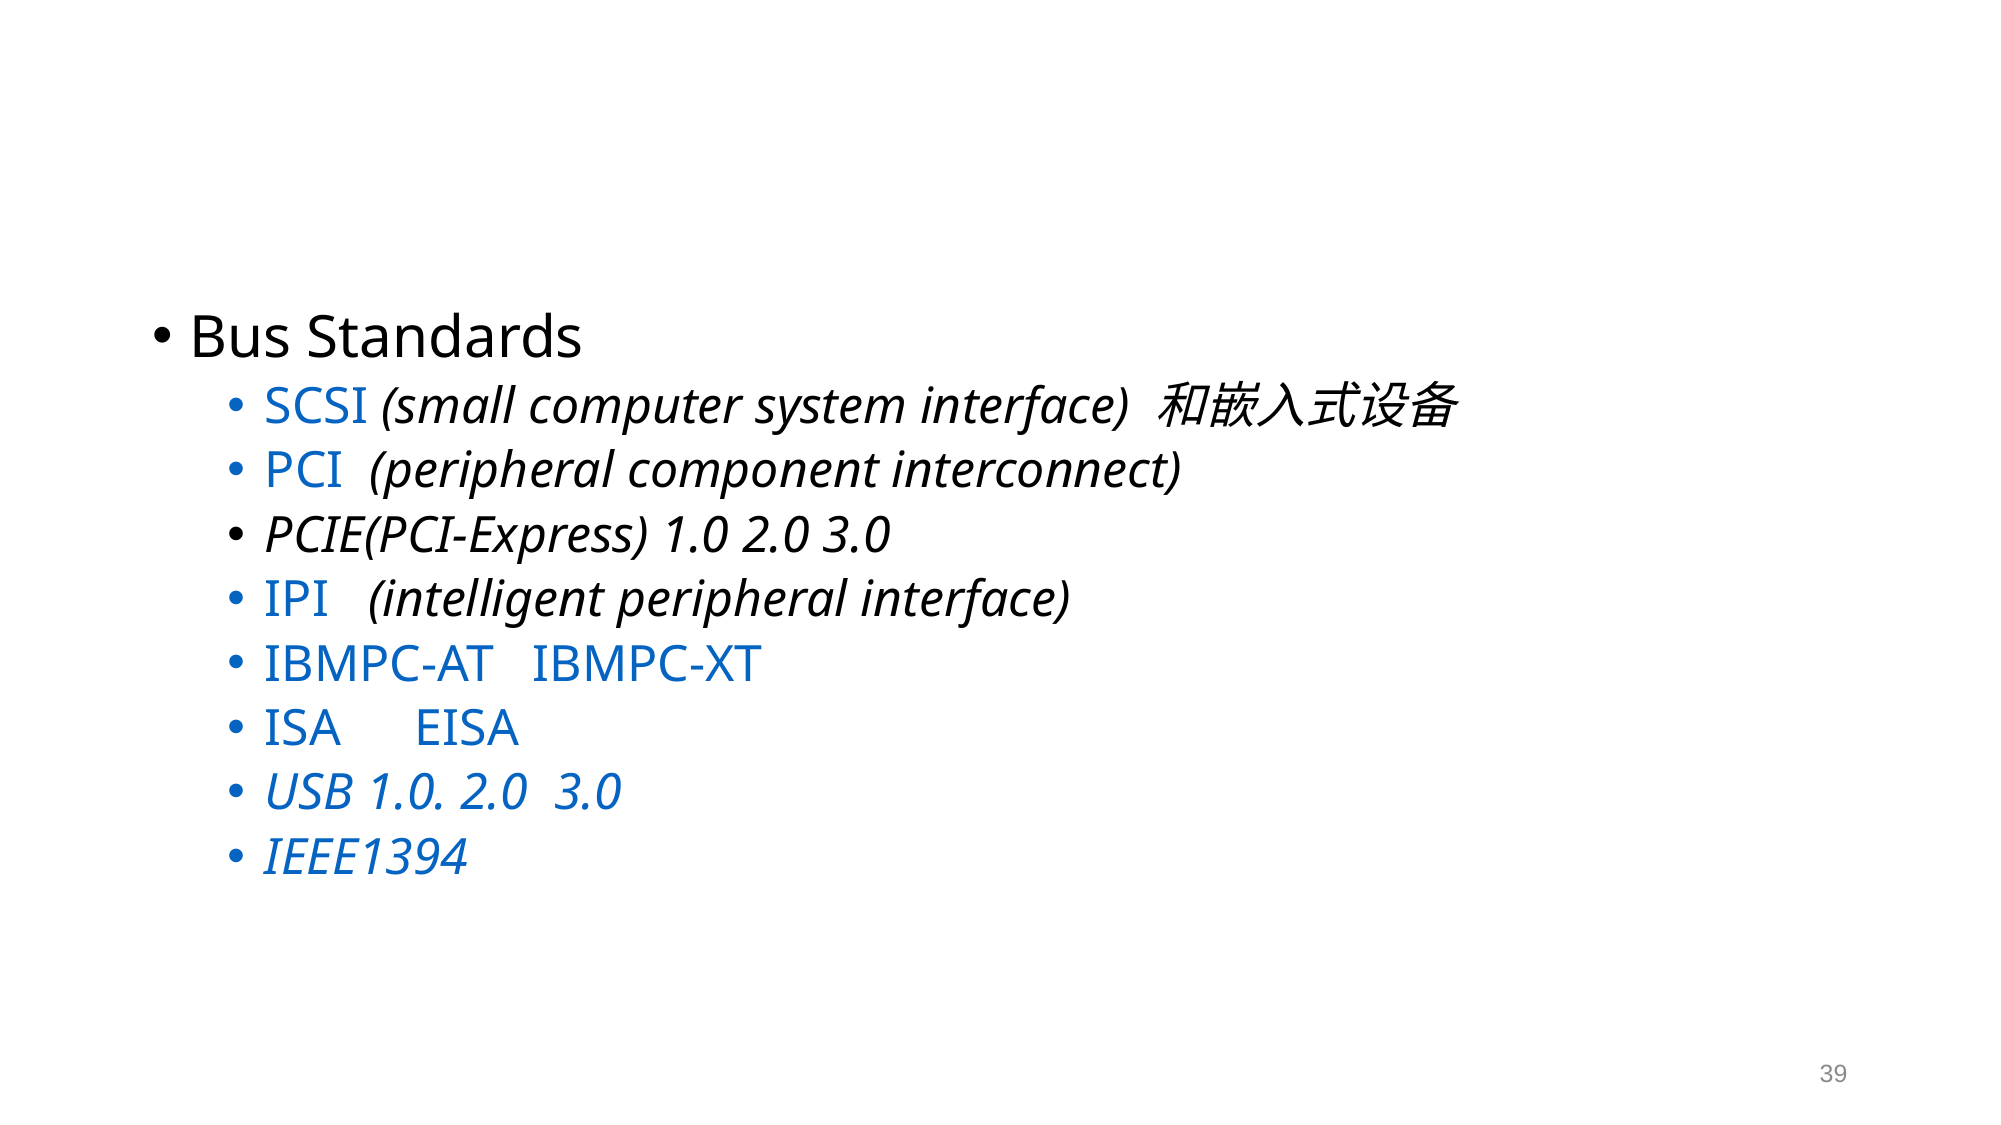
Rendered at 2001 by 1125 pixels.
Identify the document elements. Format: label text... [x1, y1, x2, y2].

list Bus Standards SCSI (small computer system interface) 和嵌入式设备 PCI (peripheral component interconnect) PCIE(PCI-Express) 1.0 2.0 3.0 IPI (intelligent peripheral interface) IBMPC-AT IBMPC-XT ISA EISA USB 1.0. 2.0 3.0 IEEE1394 [137, 299, 1863, 1014]
slide_number 39 [1412, 1042, 1863, 1103]
